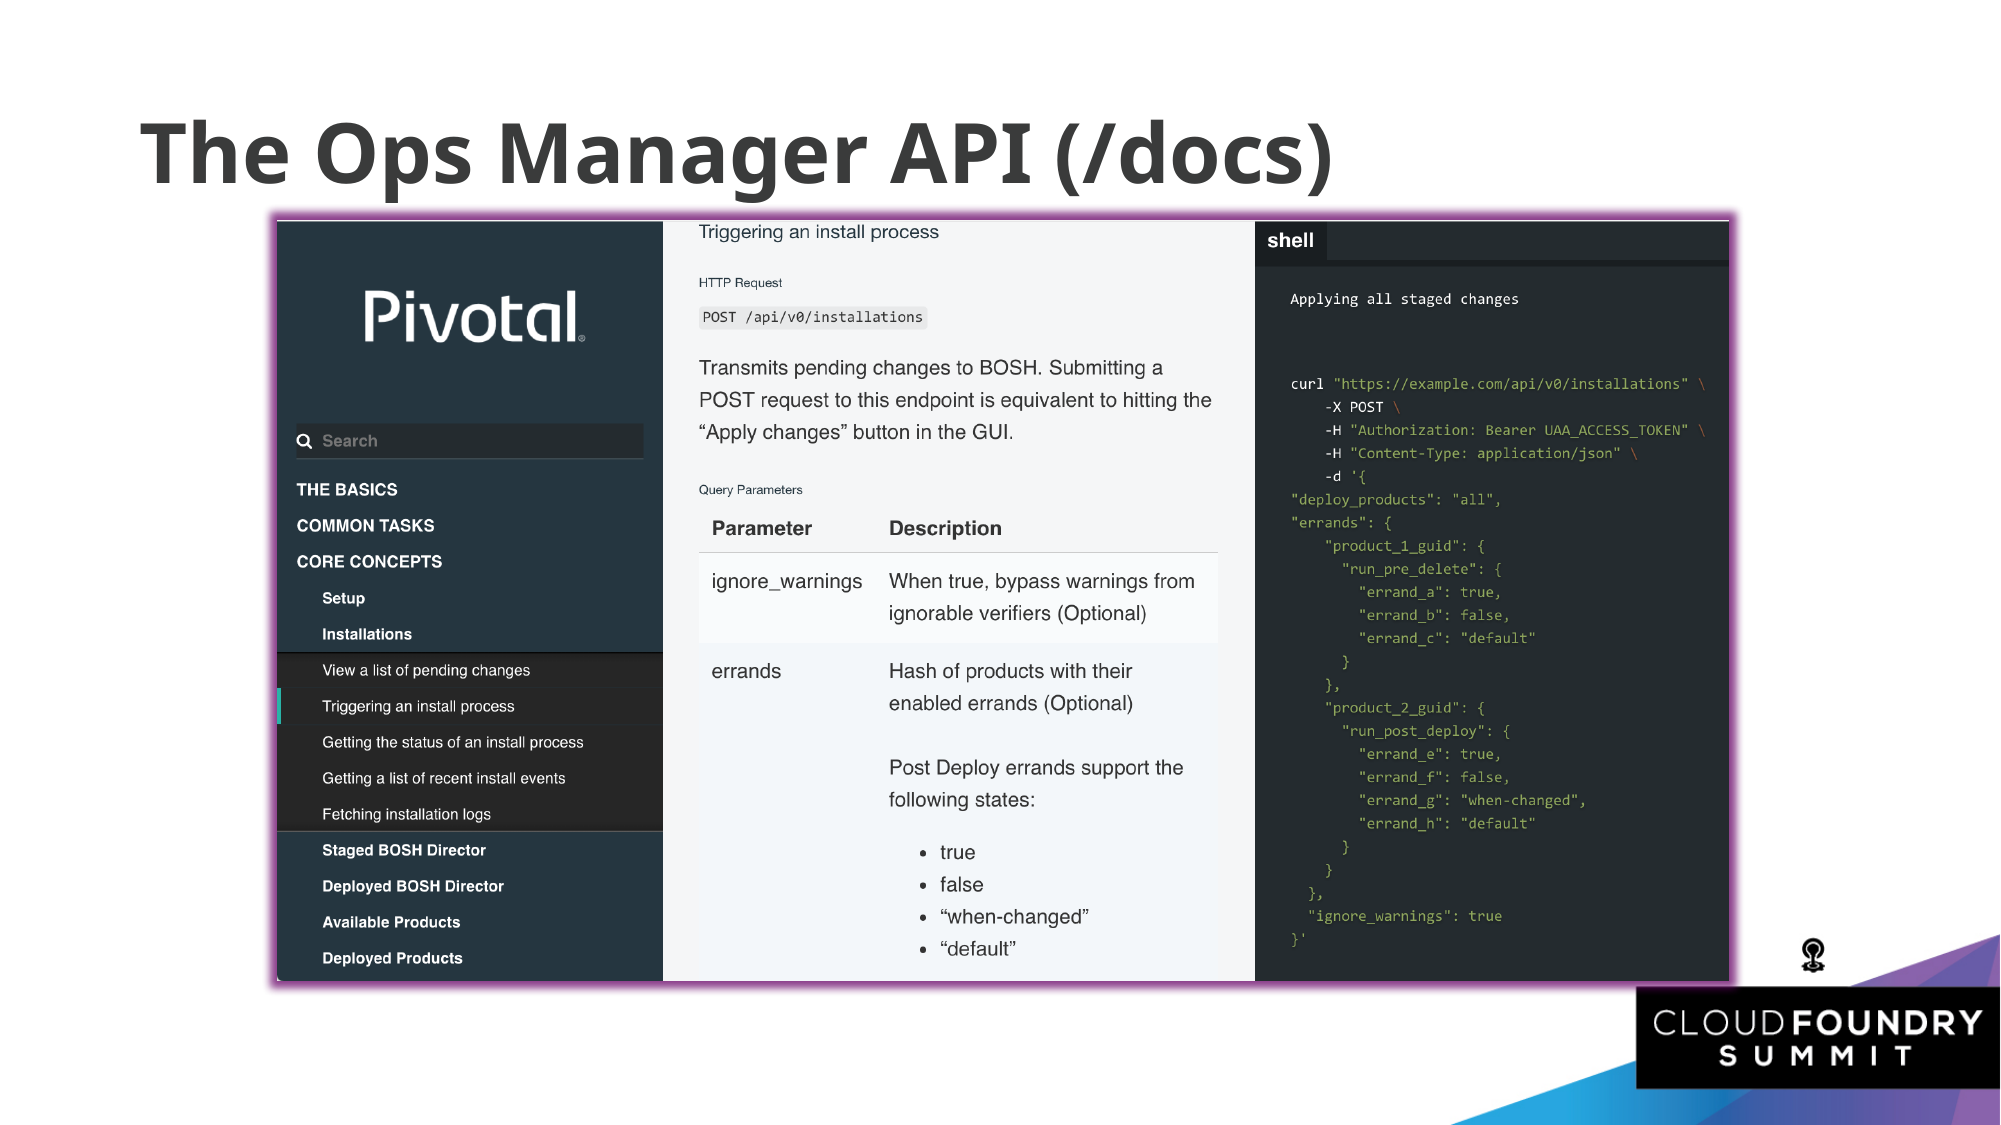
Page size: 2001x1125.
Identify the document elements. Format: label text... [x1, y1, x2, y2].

picture [0, 0, 2001, 1125]
list The Ops Manager API (/docs) [125, 104, 1875, 218]
